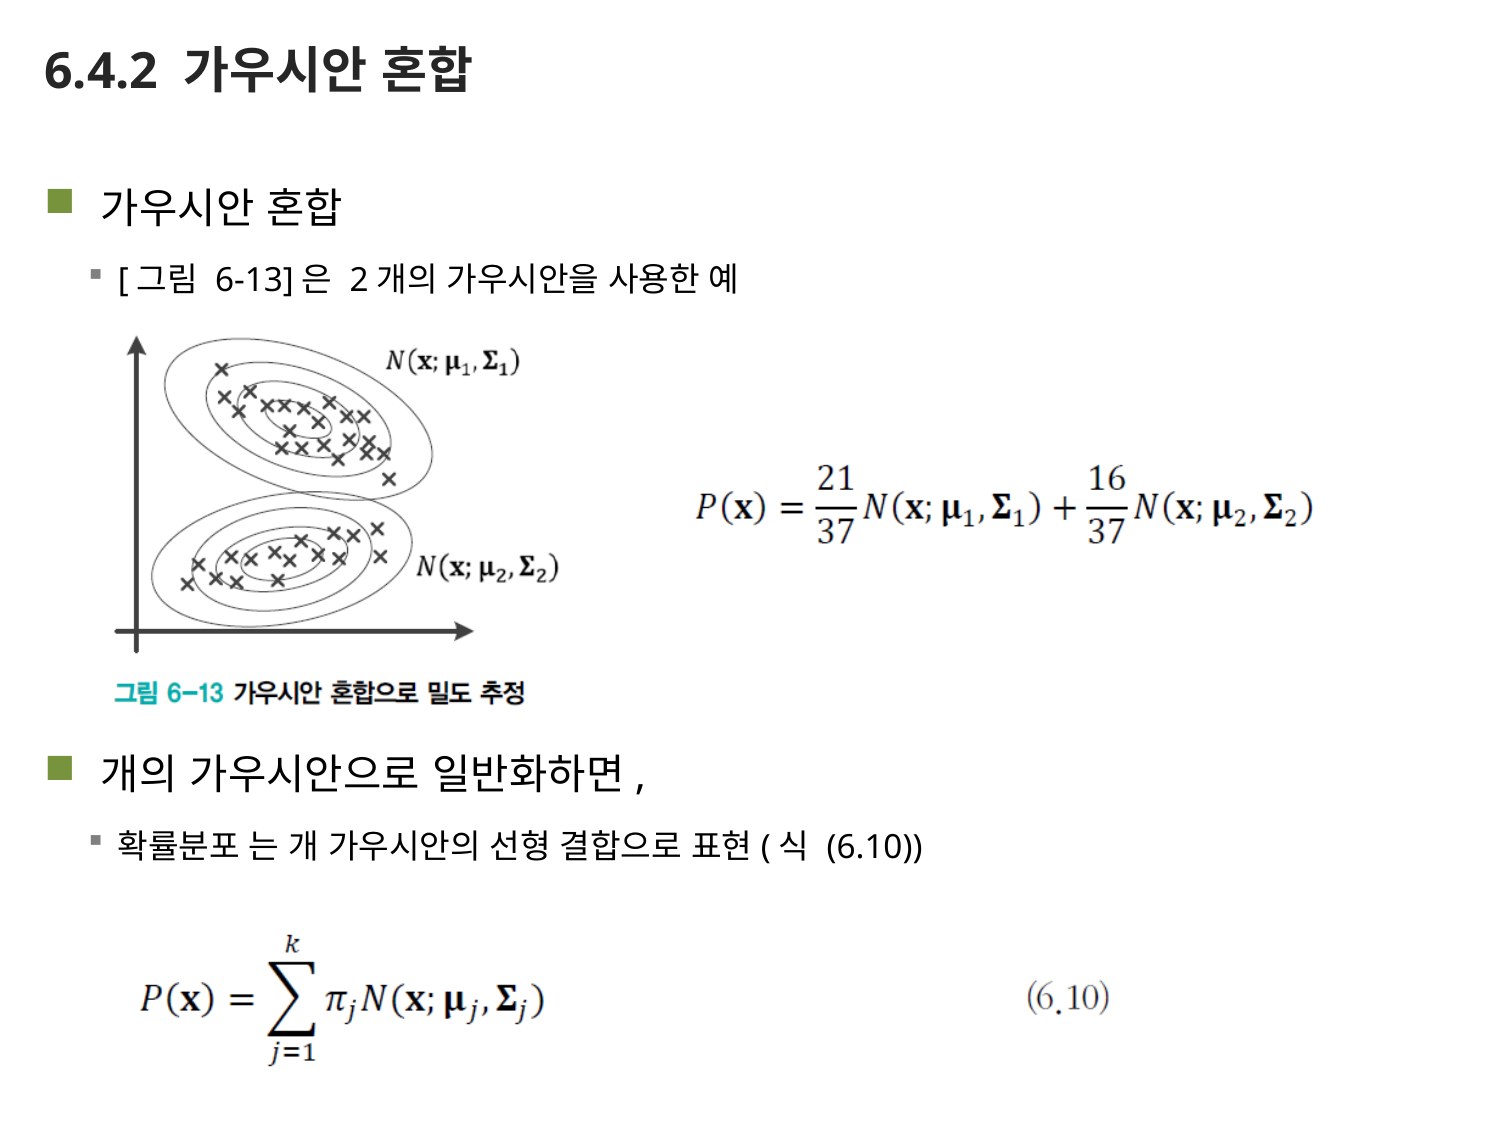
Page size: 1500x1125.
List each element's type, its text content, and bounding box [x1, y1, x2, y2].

picture [100, 328, 571, 708]
picture [690, 455, 1318, 554]
title 6.4.2 가우시안 혼합 [29, 23, 1270, 114]
picture [135, 931, 1117, 1073]
